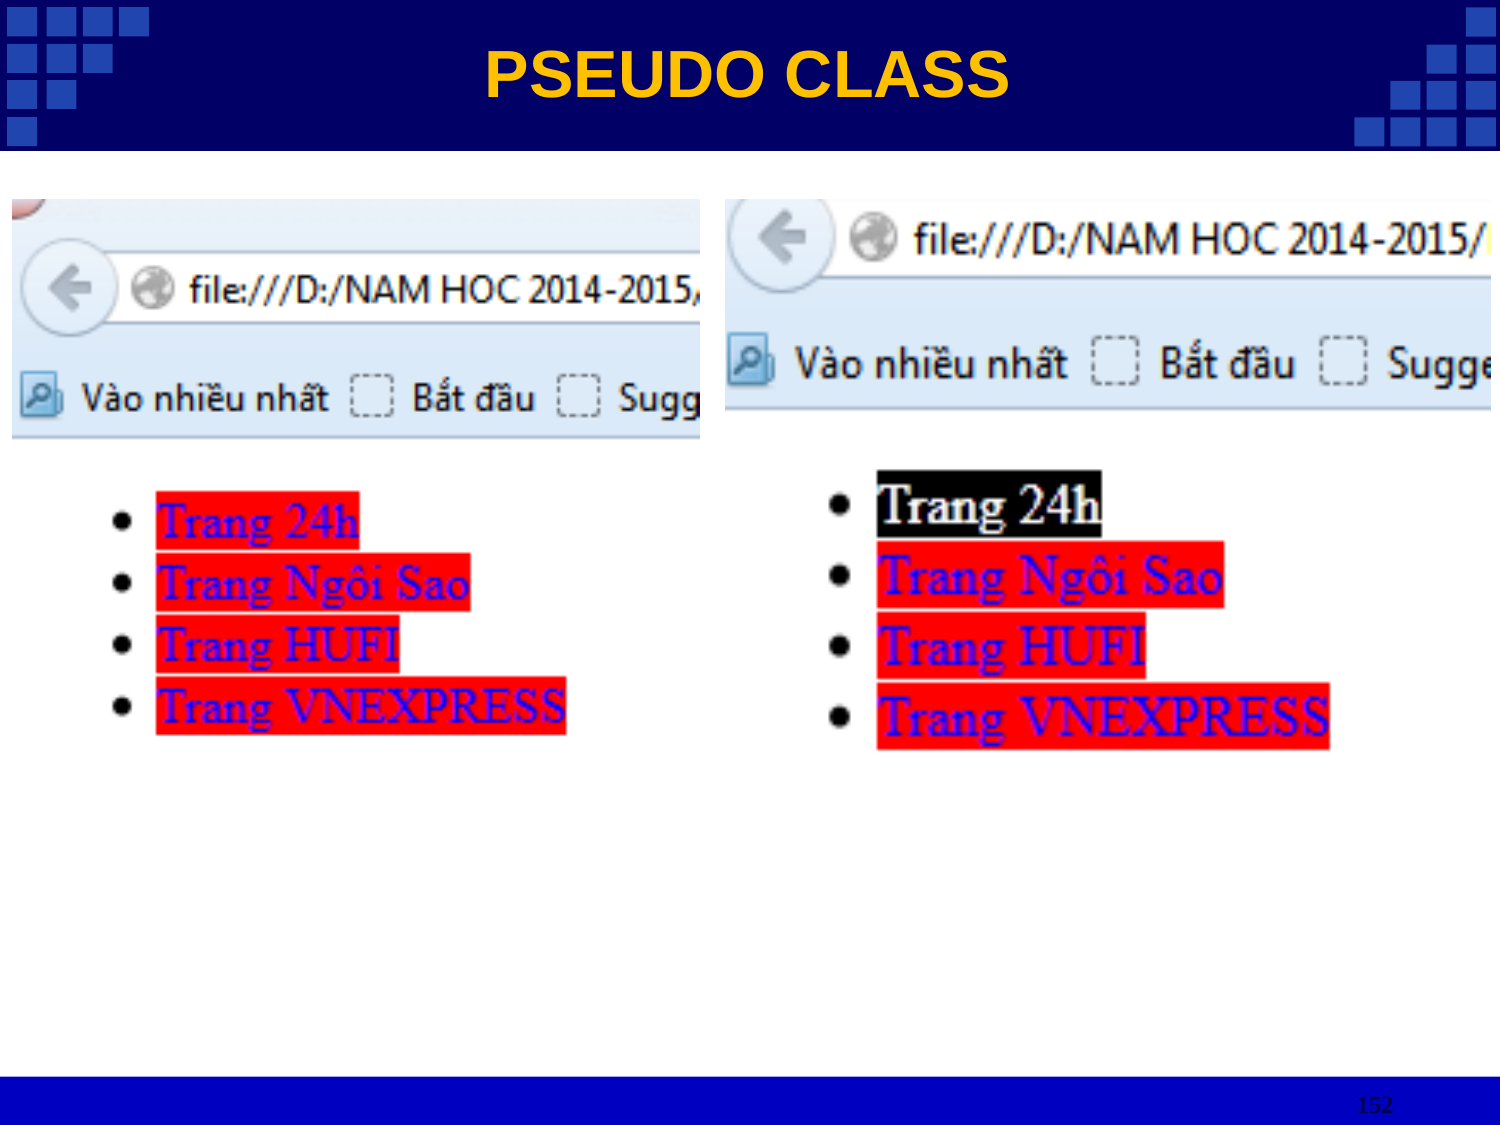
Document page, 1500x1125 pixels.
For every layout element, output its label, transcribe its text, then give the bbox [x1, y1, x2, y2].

picture [724, 199, 1491, 876]
picture [12, 199, 700, 876]
slide_number 152 [1324, 1080, 1426, 1125]
text_box PSEUDO CLASS [72, 2, 1423, 140]
